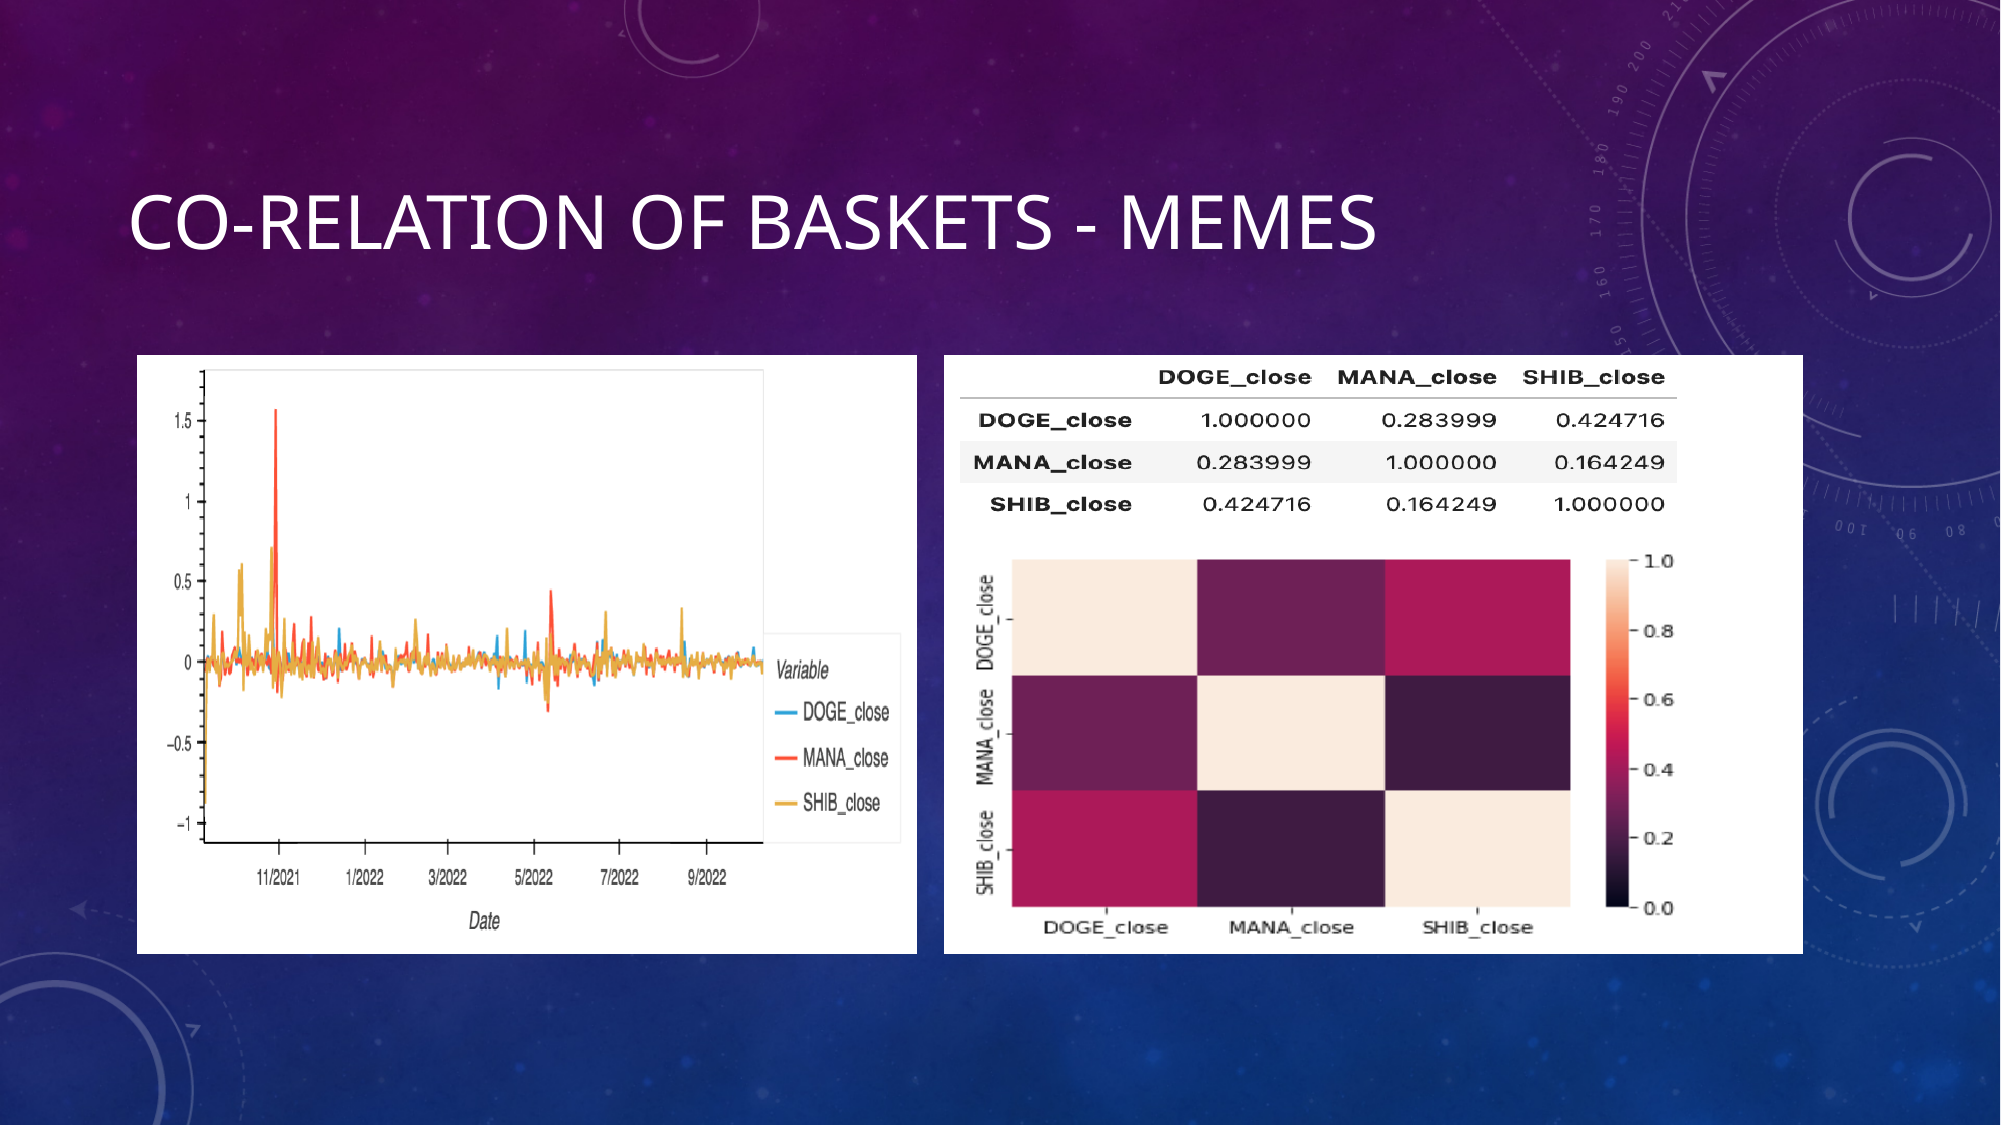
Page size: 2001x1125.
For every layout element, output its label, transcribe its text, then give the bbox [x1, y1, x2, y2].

title CO-RELATION of BASKETS - MEMES [112, 99, 1775, 339]
picture [0, 0, 2001, 1125]
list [136, 355, 917, 955]
